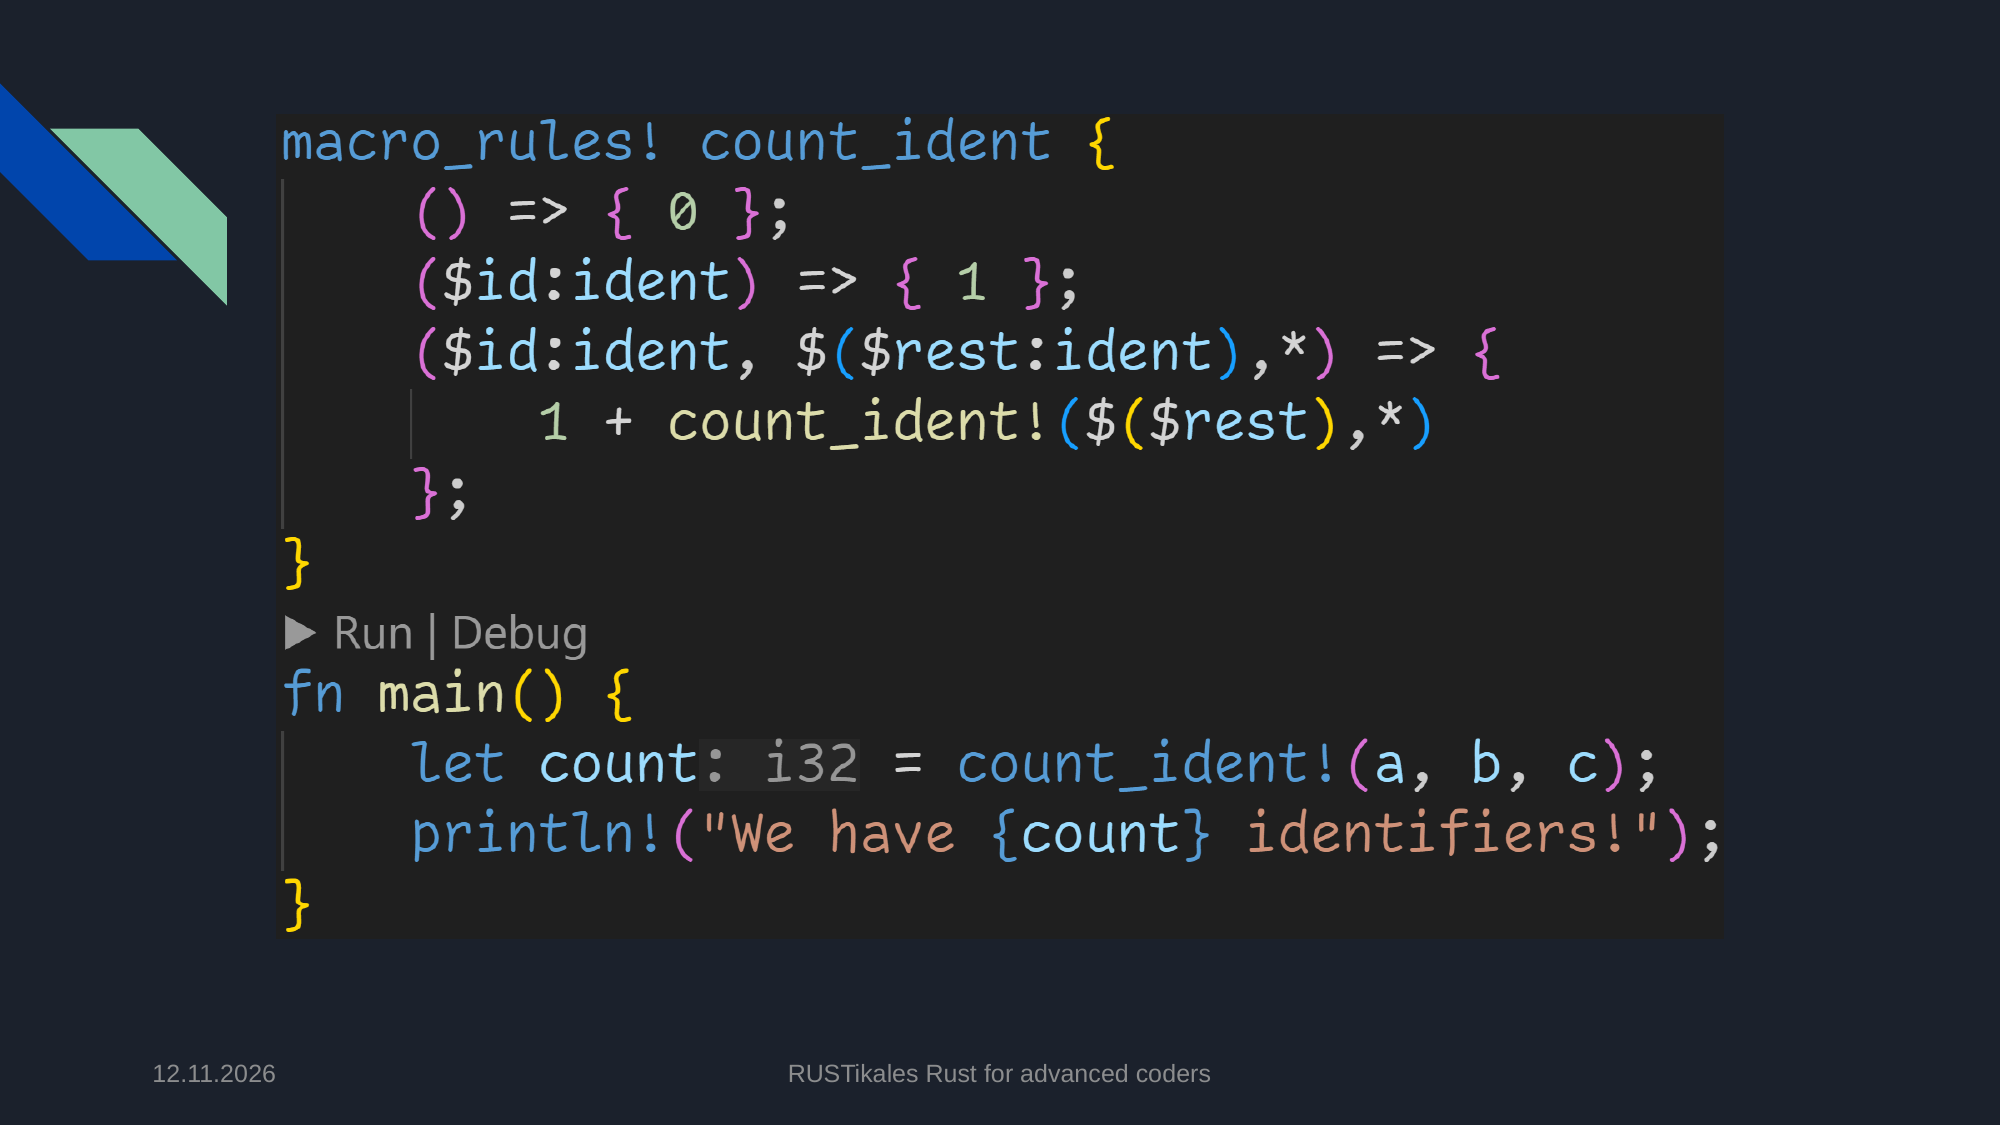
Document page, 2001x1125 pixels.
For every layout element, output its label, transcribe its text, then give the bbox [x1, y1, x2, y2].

footer RUSTikales Rust for advanced coders [662, 1042, 1338, 1103]
picture [275, 114, 1725, 940]
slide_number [137, 1042, 588, 1103]
